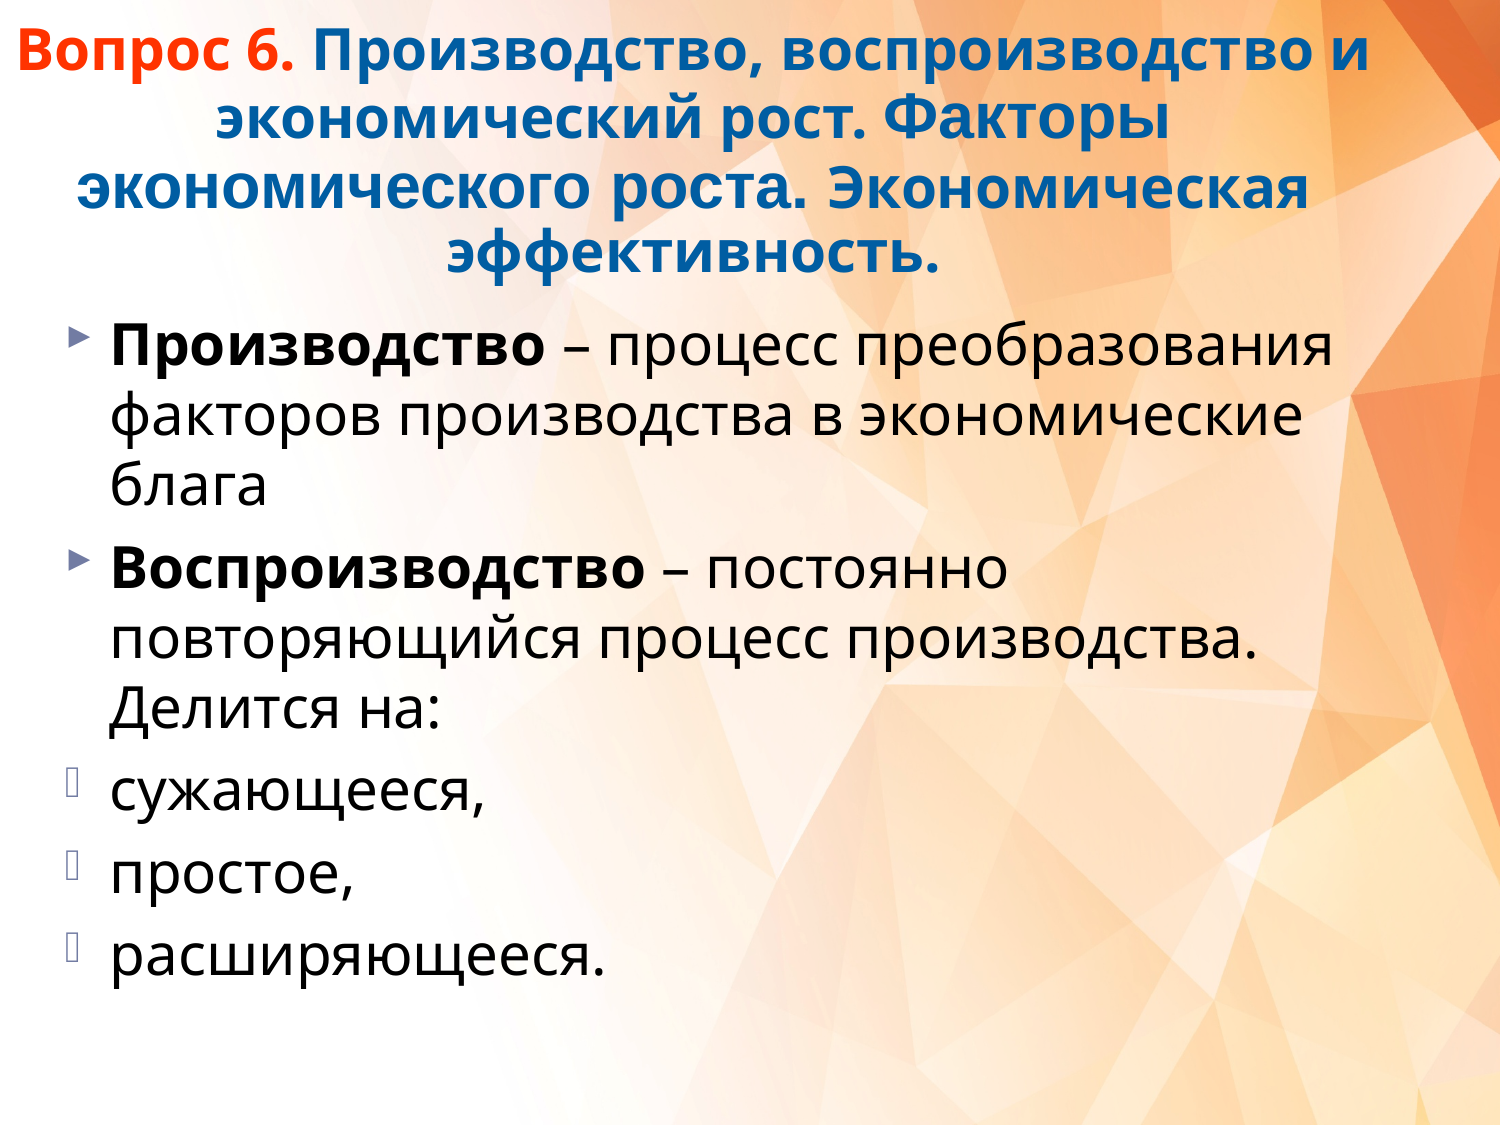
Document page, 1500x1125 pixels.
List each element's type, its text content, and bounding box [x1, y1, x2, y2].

subtitle Вопрос 6. Производство, воспроизводство и экономический рост. Факторы экономического роста. Экономическая эффективность. [0, 12, 1388, 300]
list Производство – процесс преобразования факторов производства в экономические блага Воспроизводство – постоянно повторяющийся процесс производства. Делится на: сужающееся, простое, расширяющееся. [50, 299, 1400, 1100]
